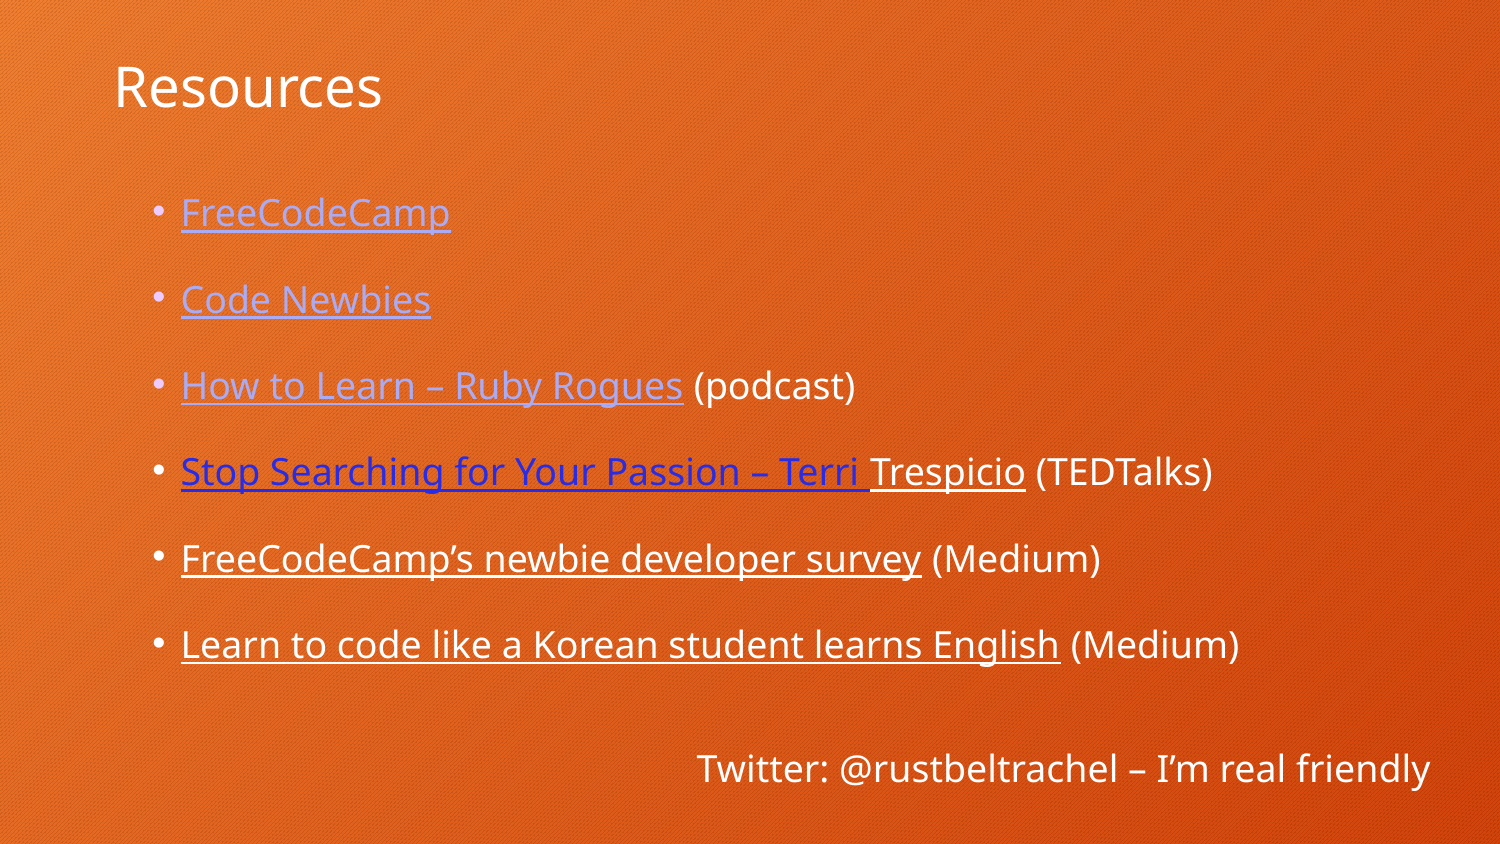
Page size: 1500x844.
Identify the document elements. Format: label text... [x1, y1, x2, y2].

list FreeCodeCamp Code Newbies How to Learn – Ruby Rogues (podcast) Stop Searching for Your Passion – Terri Trespicio (TEDTalks) FreeCodeCamp’s newbie developer survey (Medium) Learn to code like a Korean student learns English (Medium) [137, 175, 1452, 738]
title Resources [98, 43, 1136, 148]
text_box Twitter: @rustbeltrachel – I’m real friendly [681, 737, 1474, 798]
